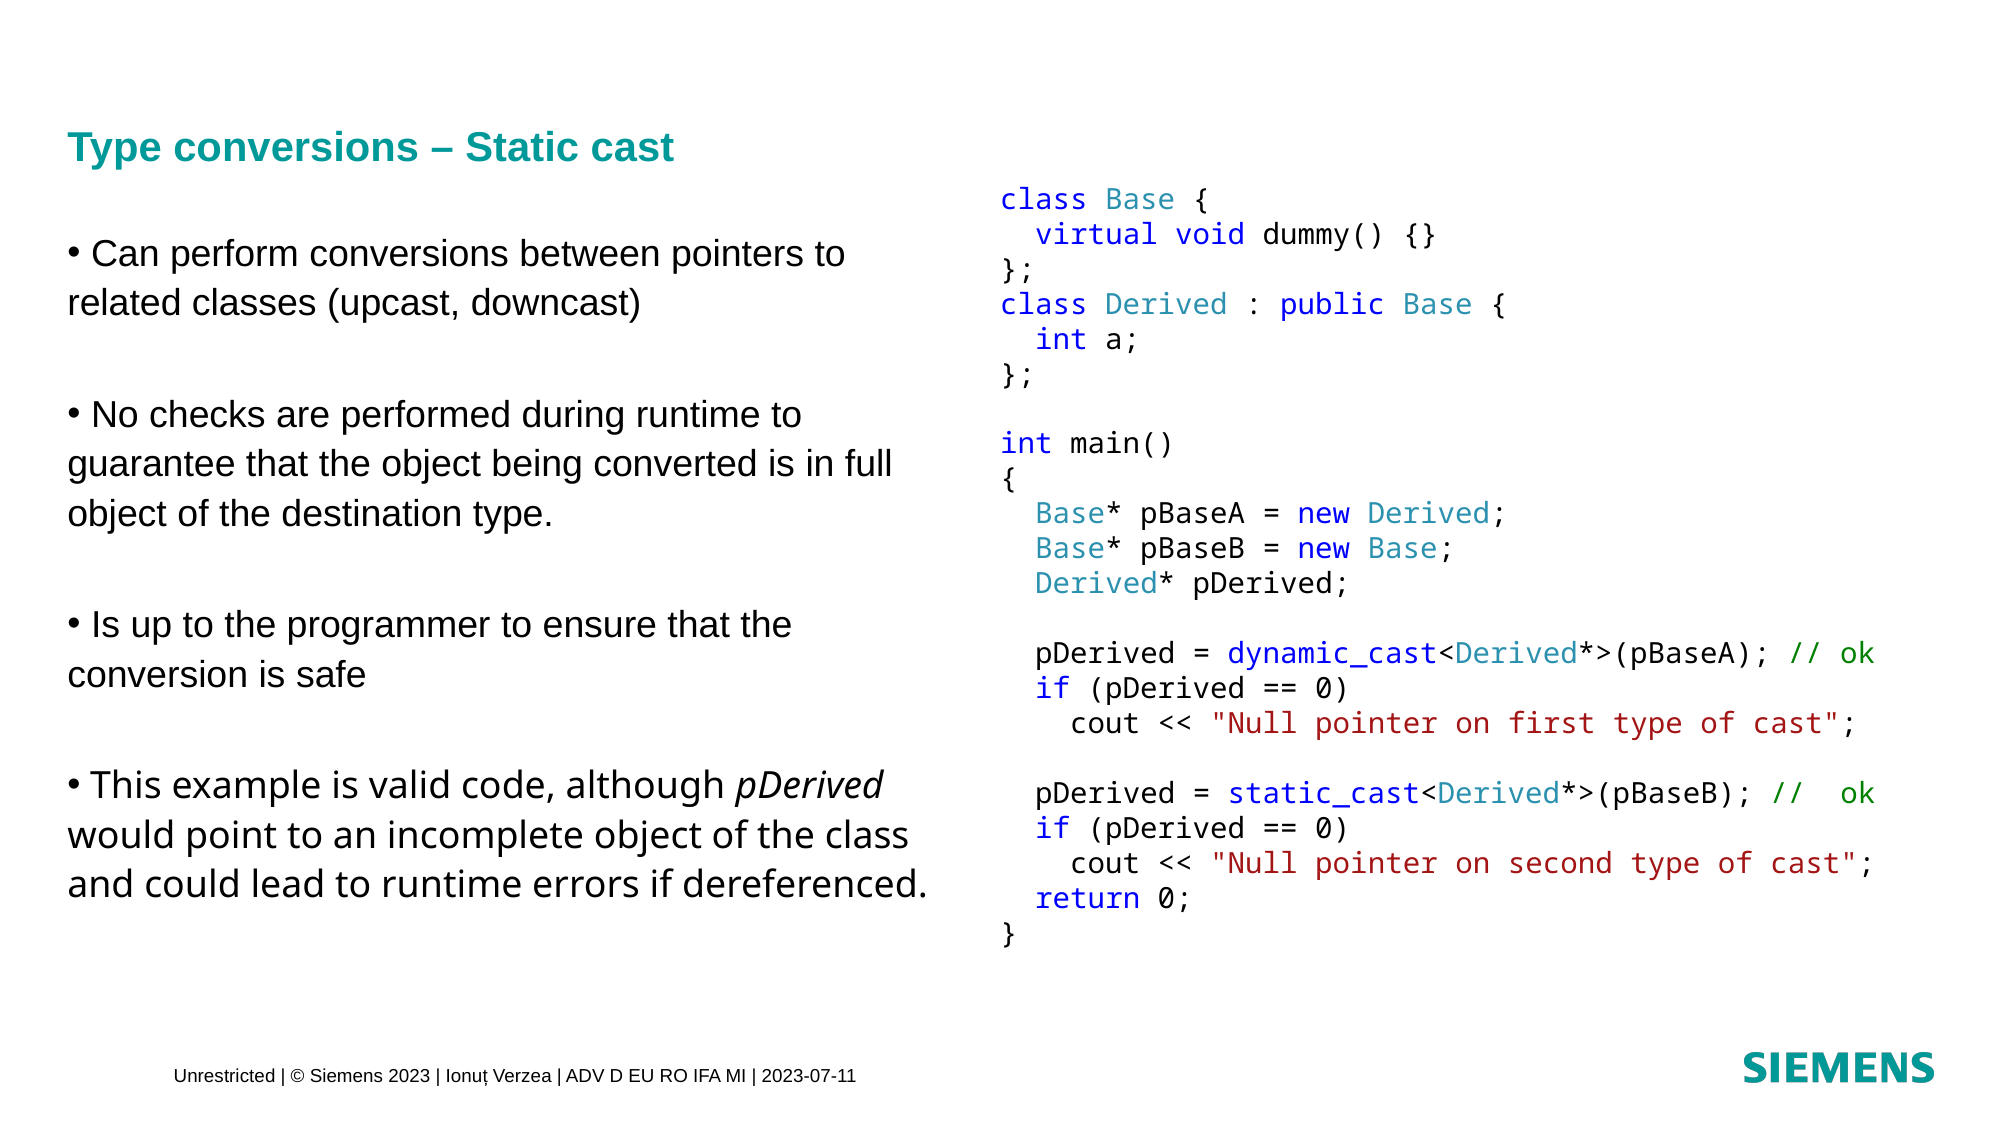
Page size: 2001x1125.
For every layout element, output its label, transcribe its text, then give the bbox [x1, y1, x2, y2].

title Type conversions – Static cast [67, 78, 1686, 173]
footer Unrestricted | © Siemens 2023 | Ionuț Verzea | ADV D EU RO IFA MI | 2023-07-11 [173, 1035, 1686, 1125]
picture [1744, 1052, 1934, 1083]
text_box class Base { virtual void dummy() {} }; class Derived : public Base { int a; }; int main() { Base* pBaseA = new Derived; Base* pBaseB = new Base; Derived* pDerived; pDerived = dynamic_cast<Derived*>(pBaseA); // ok if (pDerived == 0) cout << "Null pointer on first type of cast"; pDerived = static_cast<Derived*>(pBaseB); // ok if (pDerived == 0) cout << "Null pointer on second type of cast"; return 0; } [985, 172, 1986, 957]
list Can perform conversions between pointers to related classes (upcast, downcast) No checks are performed during runtime to guarantee that the object being converted is in full object of the destination type. Is up to the programmer to ensure that the conversion is safe This example is valid code, although pDerived would point to an incomplete object of the class and could lead to runtime errors if dereferenced. [67, 173, 968, 953]
